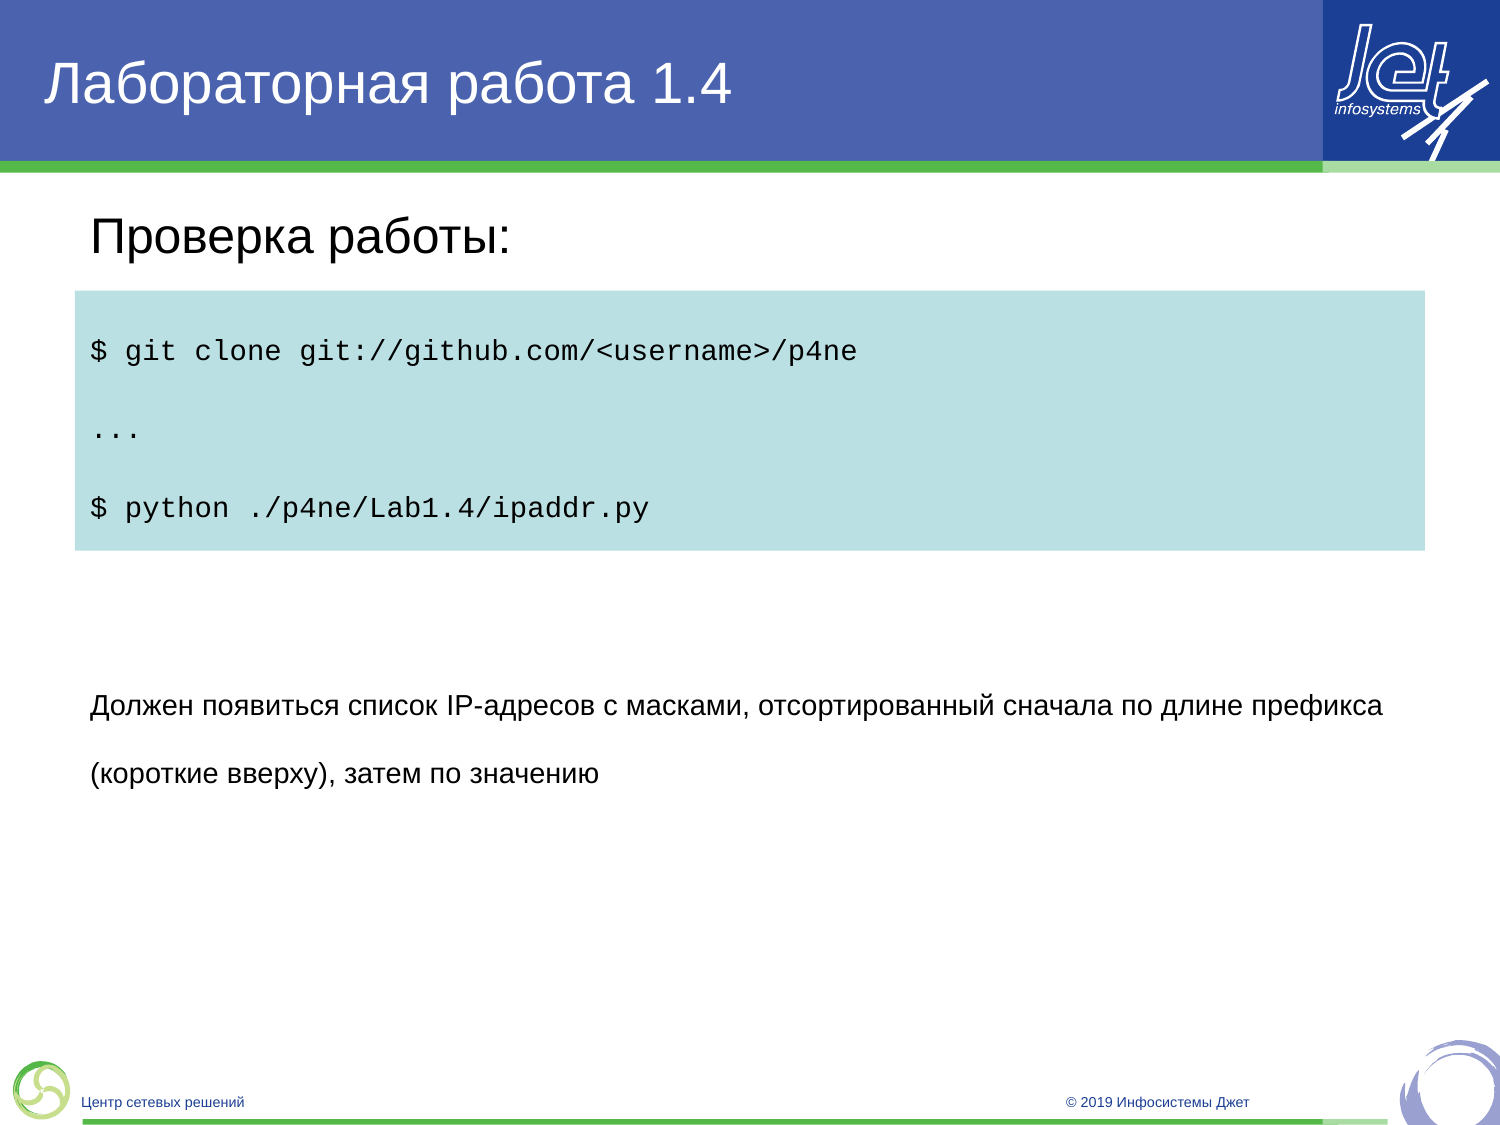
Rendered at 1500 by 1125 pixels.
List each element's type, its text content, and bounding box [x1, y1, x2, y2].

text_box $ git clone git://github.com/<username>/p4ne ... $ python ./p4ne/Lab1.4/ipaddr.py [74, 290, 1425, 551]
list Проверка работы: [75, 196, 1425, 290]
text_box Должен появиться список IP-адресов с масками, отсортированный сначала по длине префикса (короткие вверху), затем по значению [74, 645, 1425, 858]
title Лабораторная работа 1.4 [29, 21, 1294, 140]
